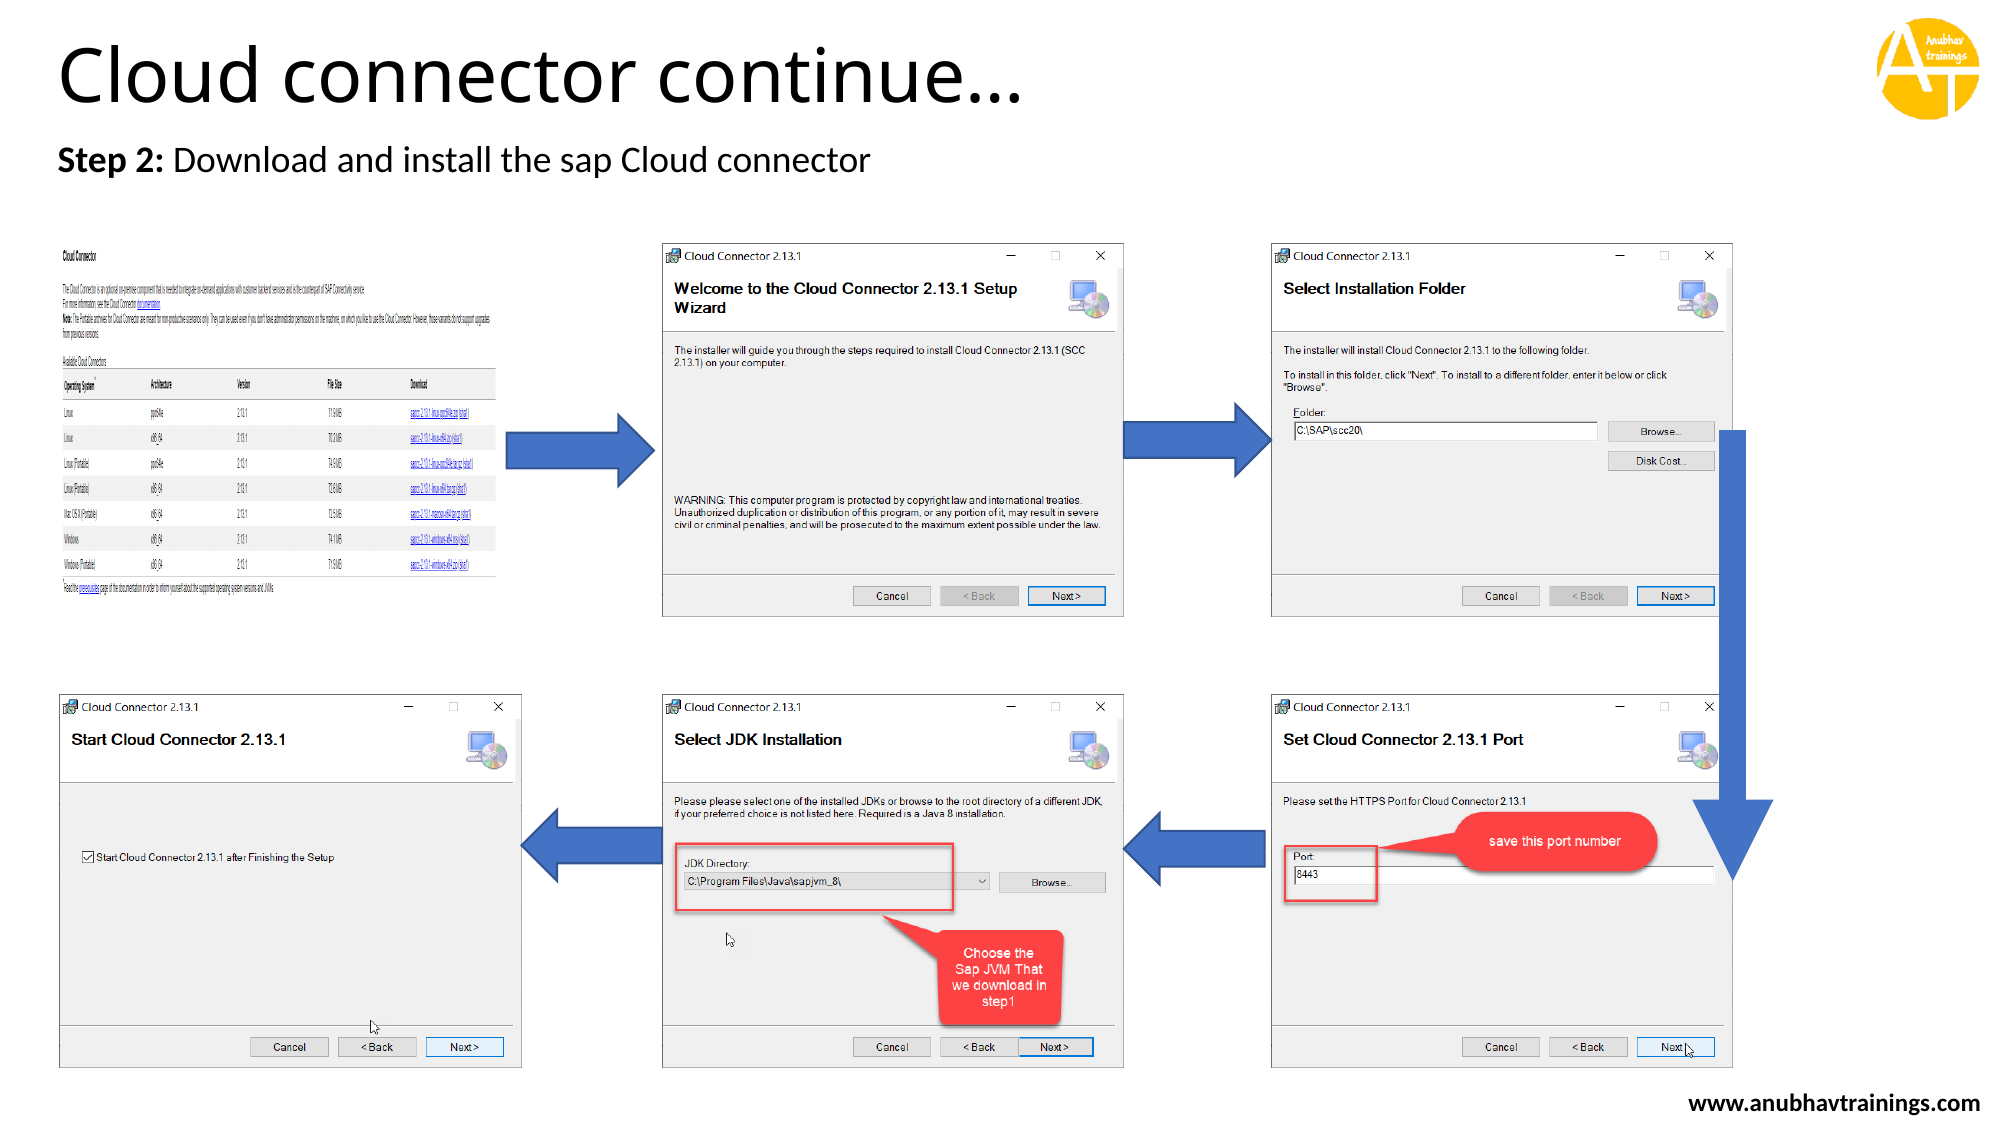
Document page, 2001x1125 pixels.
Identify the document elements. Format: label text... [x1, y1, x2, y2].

picture [1271, 243, 1733, 617]
text_box Step 2: Download and install the sap Cloud connector [42, 127, 1874, 188]
picture [1271, 694, 1733, 1068]
picture [59, 694, 522, 1068]
text_box [1124, 810, 1266, 887]
picture [59, 233, 499, 597]
picture [662, 243, 1124, 617]
text_box [1124, 401, 1271, 479]
picture [1866, 11, 1985, 128]
picture [662, 694, 1124, 1068]
text_box [522, 807, 662, 884]
footer www.anubhavtrainings.com [1669, 1089, 2000, 1114]
text_box Cloud connector continue… [42, 30, 1319, 127]
text_box [505, 412, 656, 489]
